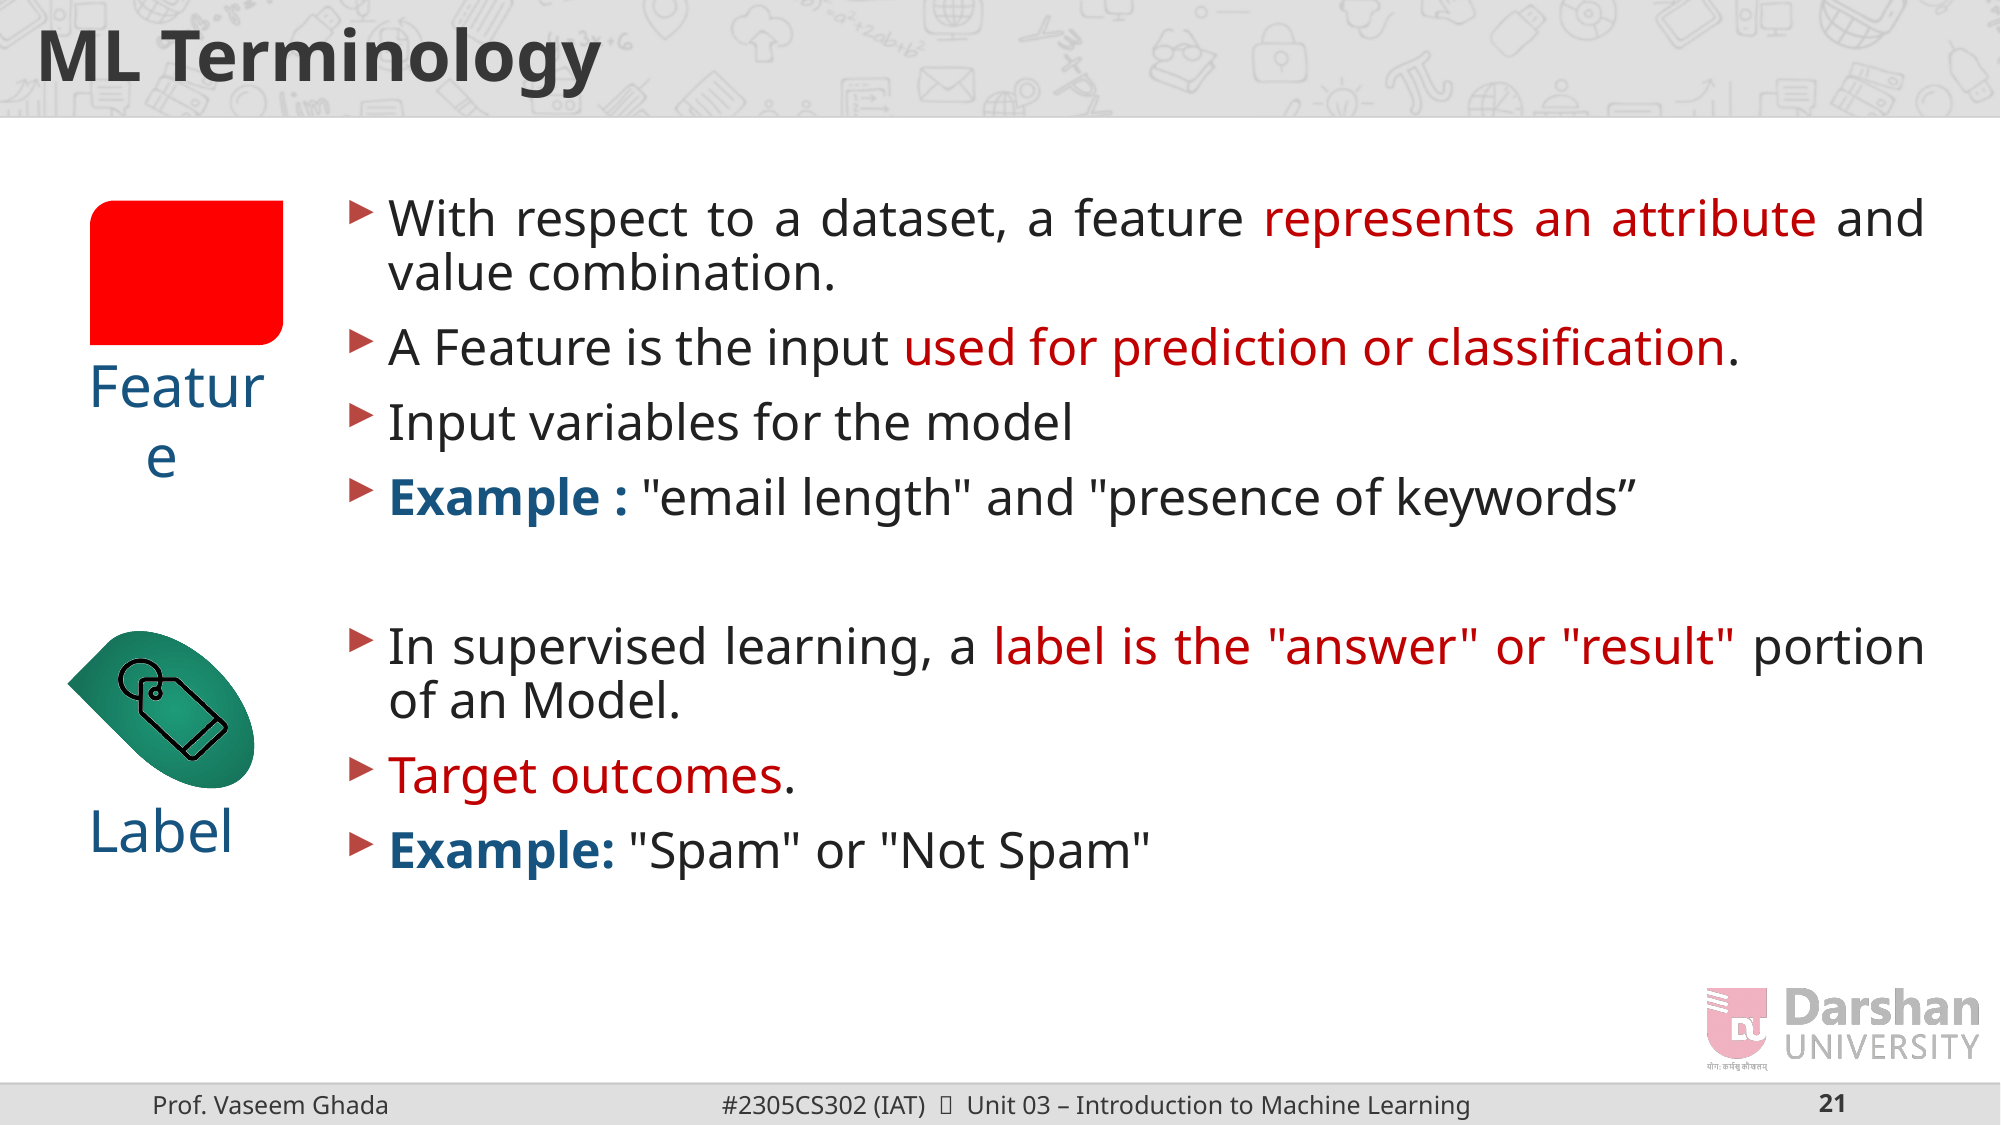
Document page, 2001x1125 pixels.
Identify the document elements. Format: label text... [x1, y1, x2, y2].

title ML Terminology [0, 0, 2000, 117]
text_box Feature [58, 341, 295, 497]
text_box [80, 651, 271, 768]
text_box Label [58, 787, 295, 872]
text_box With respect to a dataset, a feature represents an attribute and value combination. A Feature is the input used for prediction or classification. Input variables for the model Example : "email length" and "presence of keywords” In supervised learning, a label is the "answer" or "result" portion of an Model. Target outcomes. Example: "Spam" or "Not Spam" [330, 185, 1942, 1103]
picture [1942, 988, 1979, 1071]
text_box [90, 194, 284, 352]
